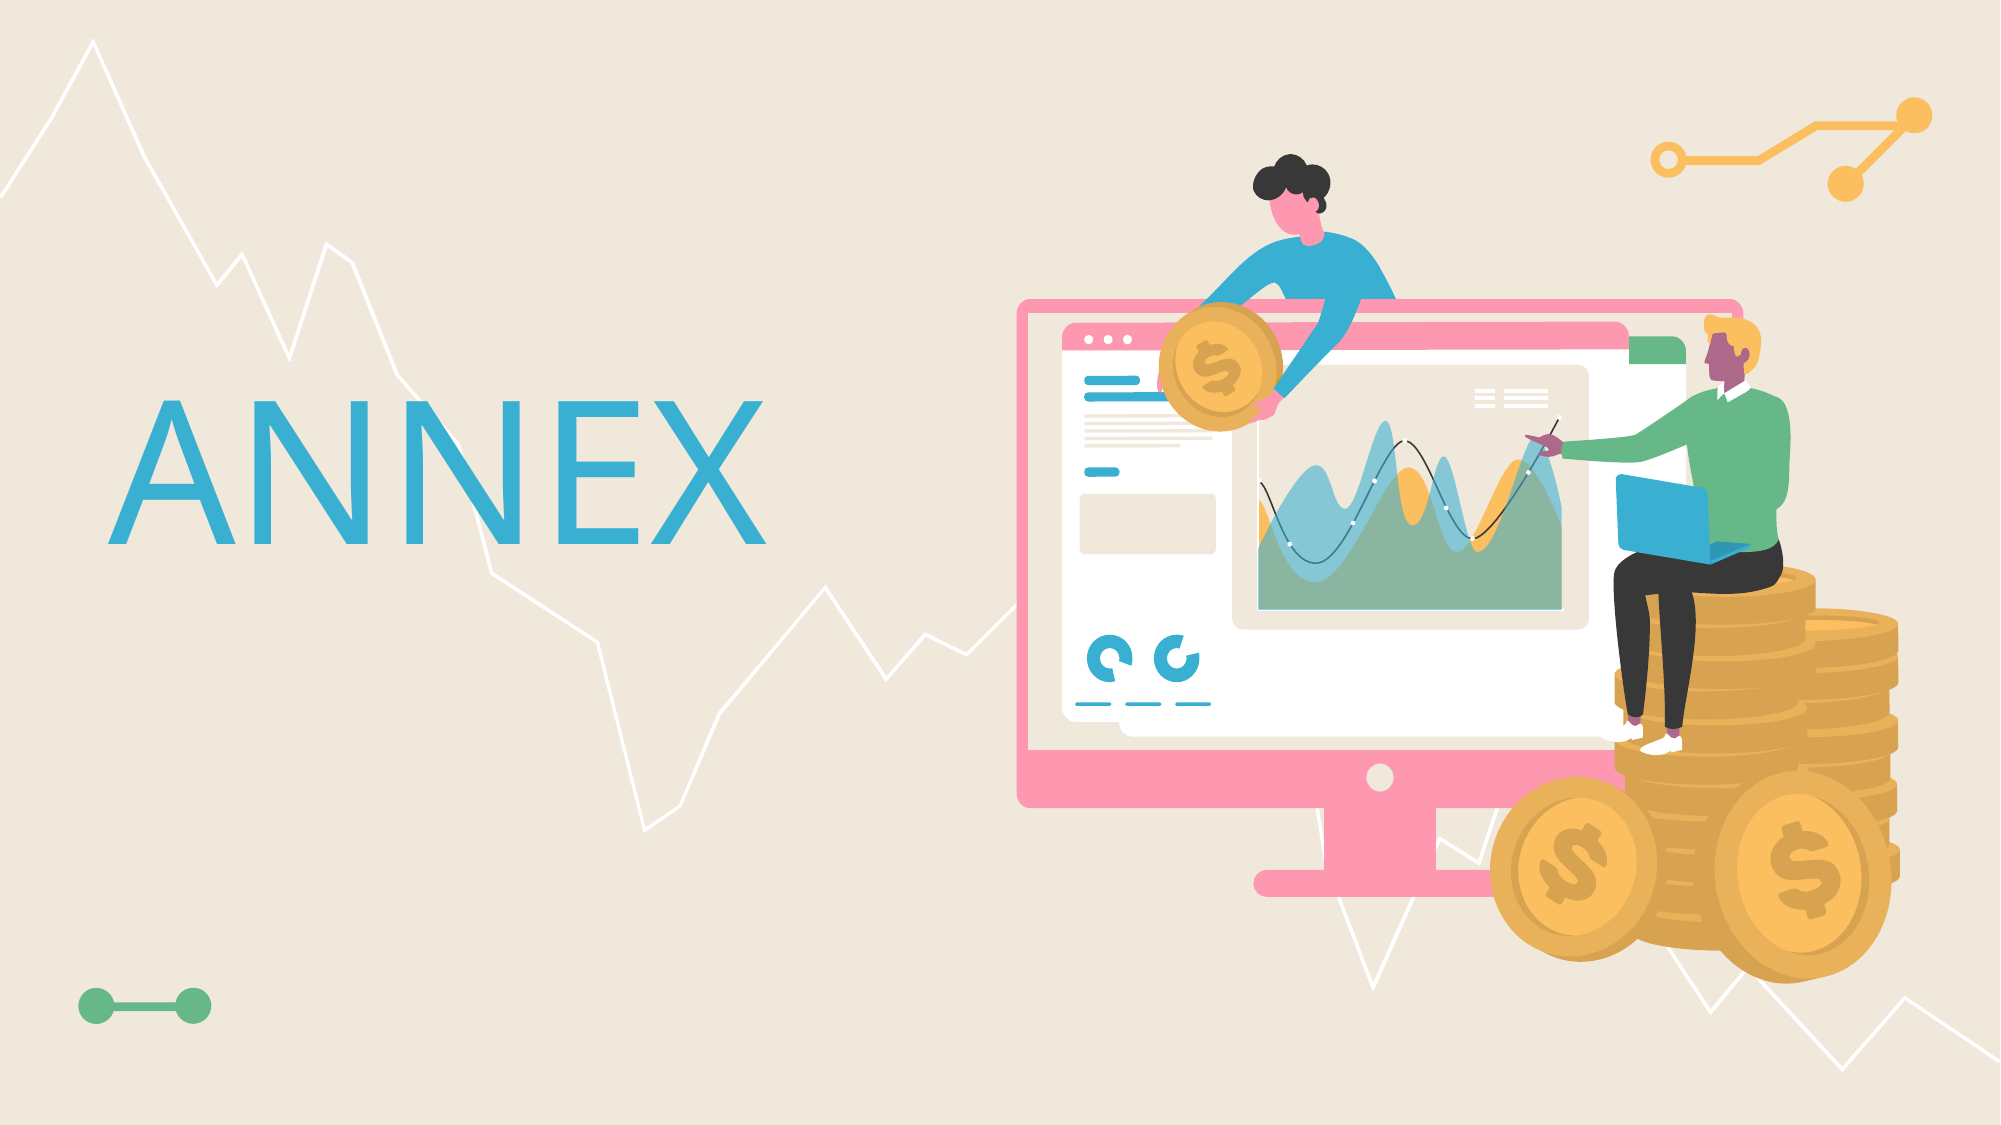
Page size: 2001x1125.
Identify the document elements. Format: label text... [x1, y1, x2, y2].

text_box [1016, 153, 1902, 984]
title ANNEX [93, 302, 1011, 627]
